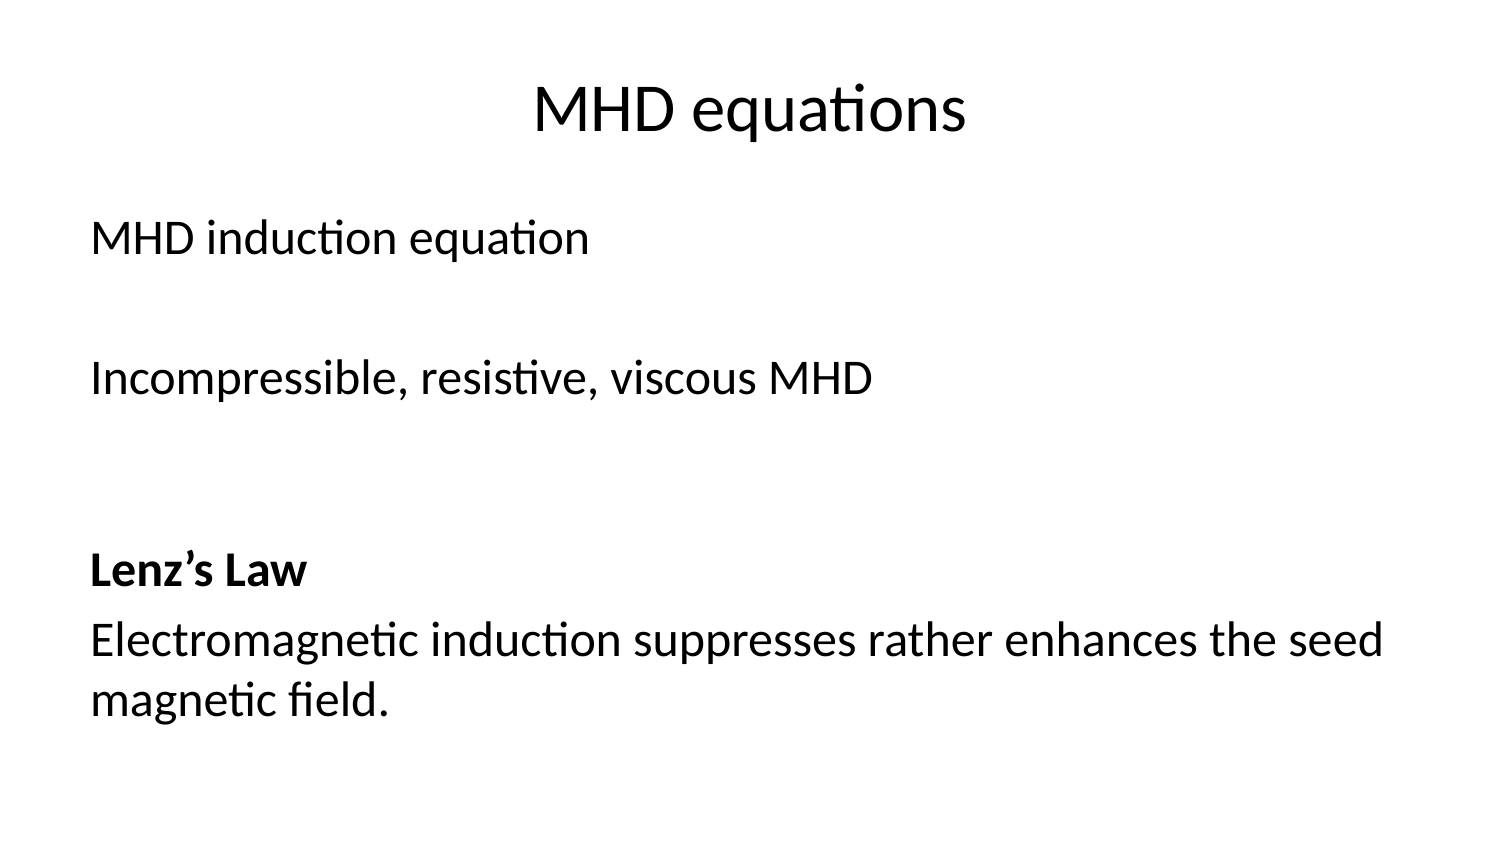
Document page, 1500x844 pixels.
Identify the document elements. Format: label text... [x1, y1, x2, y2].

title MHD equations [75, 33, 1425, 175]
